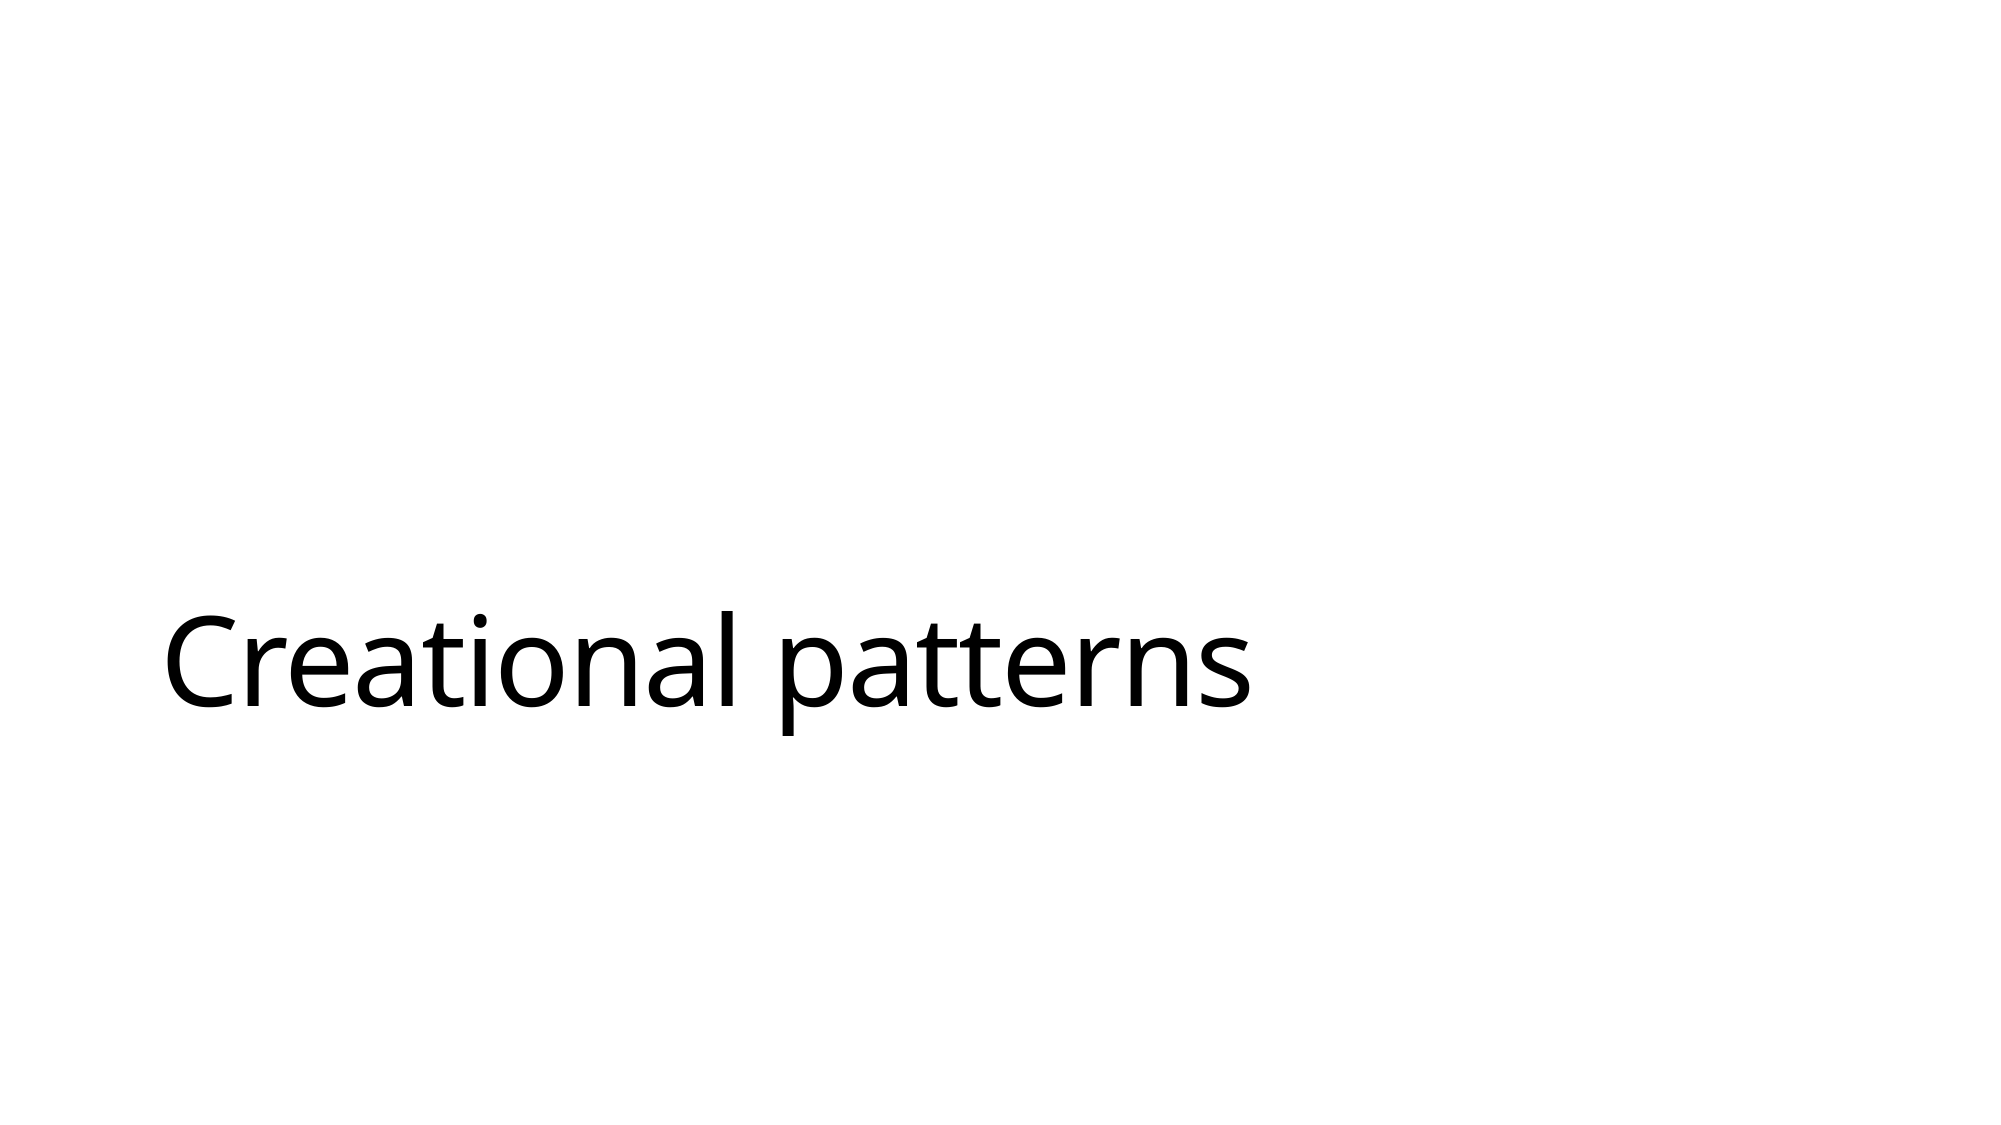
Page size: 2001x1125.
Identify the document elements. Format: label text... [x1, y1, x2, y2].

title Creational patterns [136, 280, 1862, 749]
